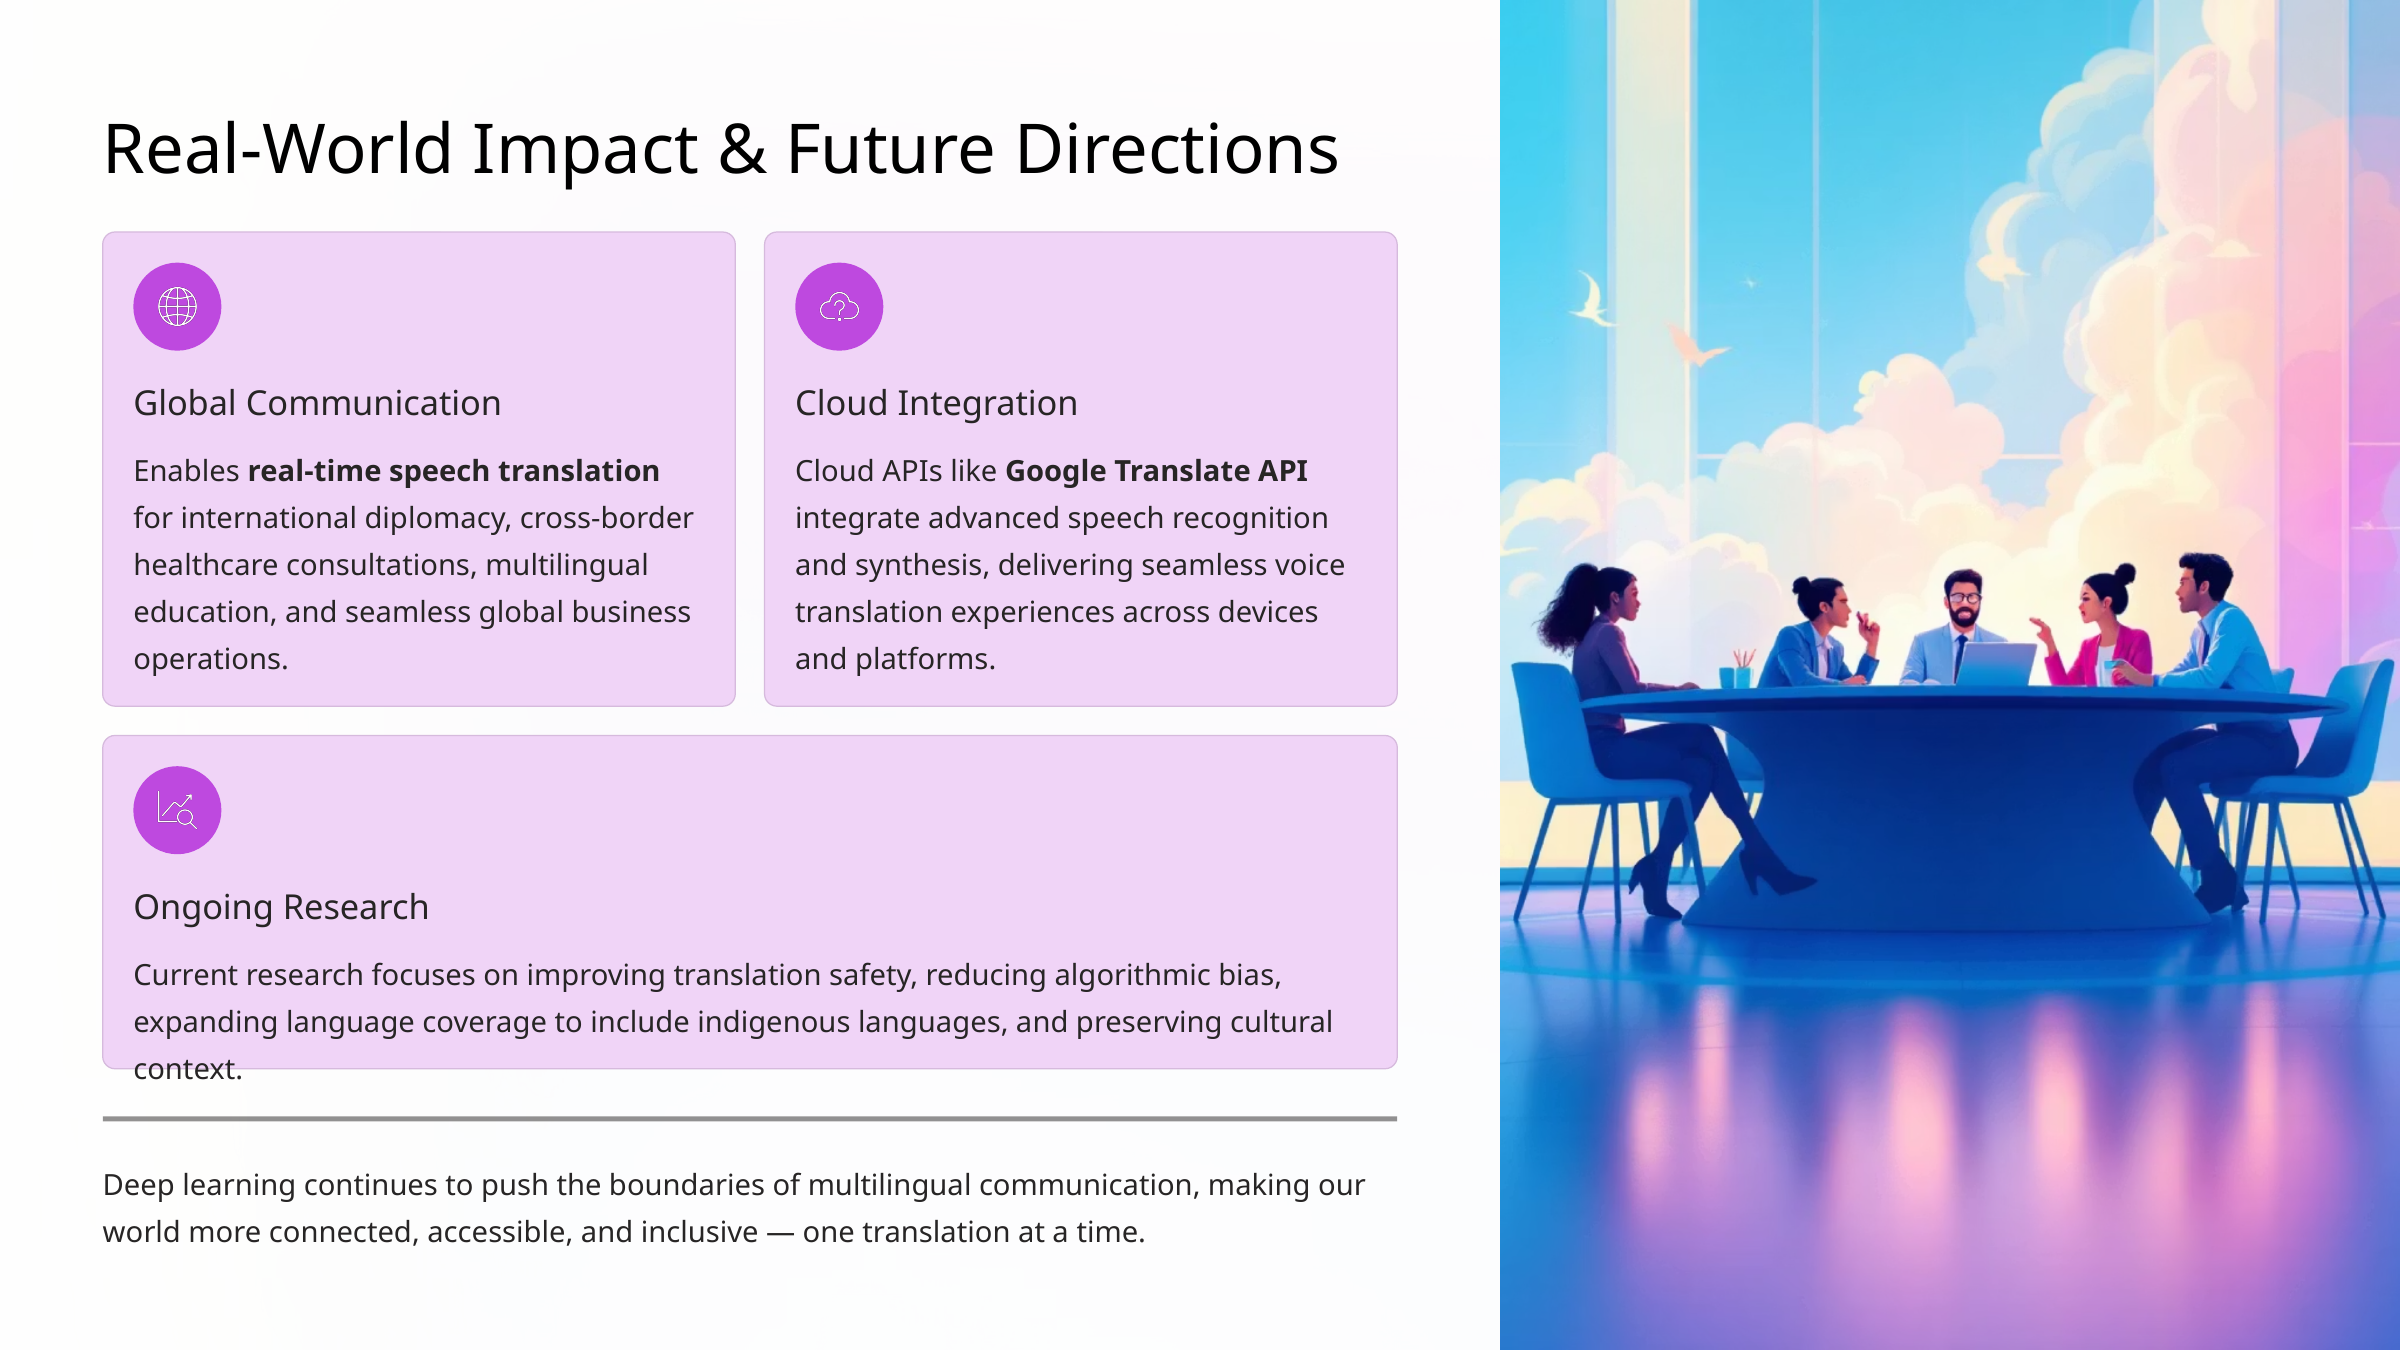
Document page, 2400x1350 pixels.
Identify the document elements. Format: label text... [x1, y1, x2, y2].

text_box [764, 231, 1398, 707]
text_box Current research focuses on improving translation safety, reducing algorithmic bias, expanding language coverage to include indigenous languages, and preserving cultural context. [133, 944, 1367, 1039]
text_box Real-World Impact & Future Directions [102, 101, 1395, 188]
text_box [795, 262, 884, 351]
text_box [102, 1116, 1398, 1122]
picture [819, 286, 860, 327]
text_box [133, 262, 222, 351]
text_box [102, 231, 736, 707]
text_box [102, 735, 1398, 1069]
text_box Global Communication [133, 380, 521, 424]
text_box Cloud APIs like Google Translate API integrate advanced speech recognition and synthesis, delivering seamless voice translation experiences across devices and platforms. [795, 440, 1367, 629]
text_box Deep learning continues to push the boundaries of multilingual communication, making our world more connected, accessible, and inclusive — one translation at a time. [102, 1154, 1398, 1249]
picture [157, 286, 198, 327]
text_box [133, 766, 222, 855]
picture [1499, 0, 2400, 1350]
text_box Enables real-time speech translation for international diplomacy, cross-border healthcare consultations, multilingual education, and seamless global business operations. [133, 440, 705, 676]
text_box Ongoing Research [133, 883, 479, 927]
text_box Cloud Integration [795, 380, 1141, 424]
picture [157, 790, 198, 830]
